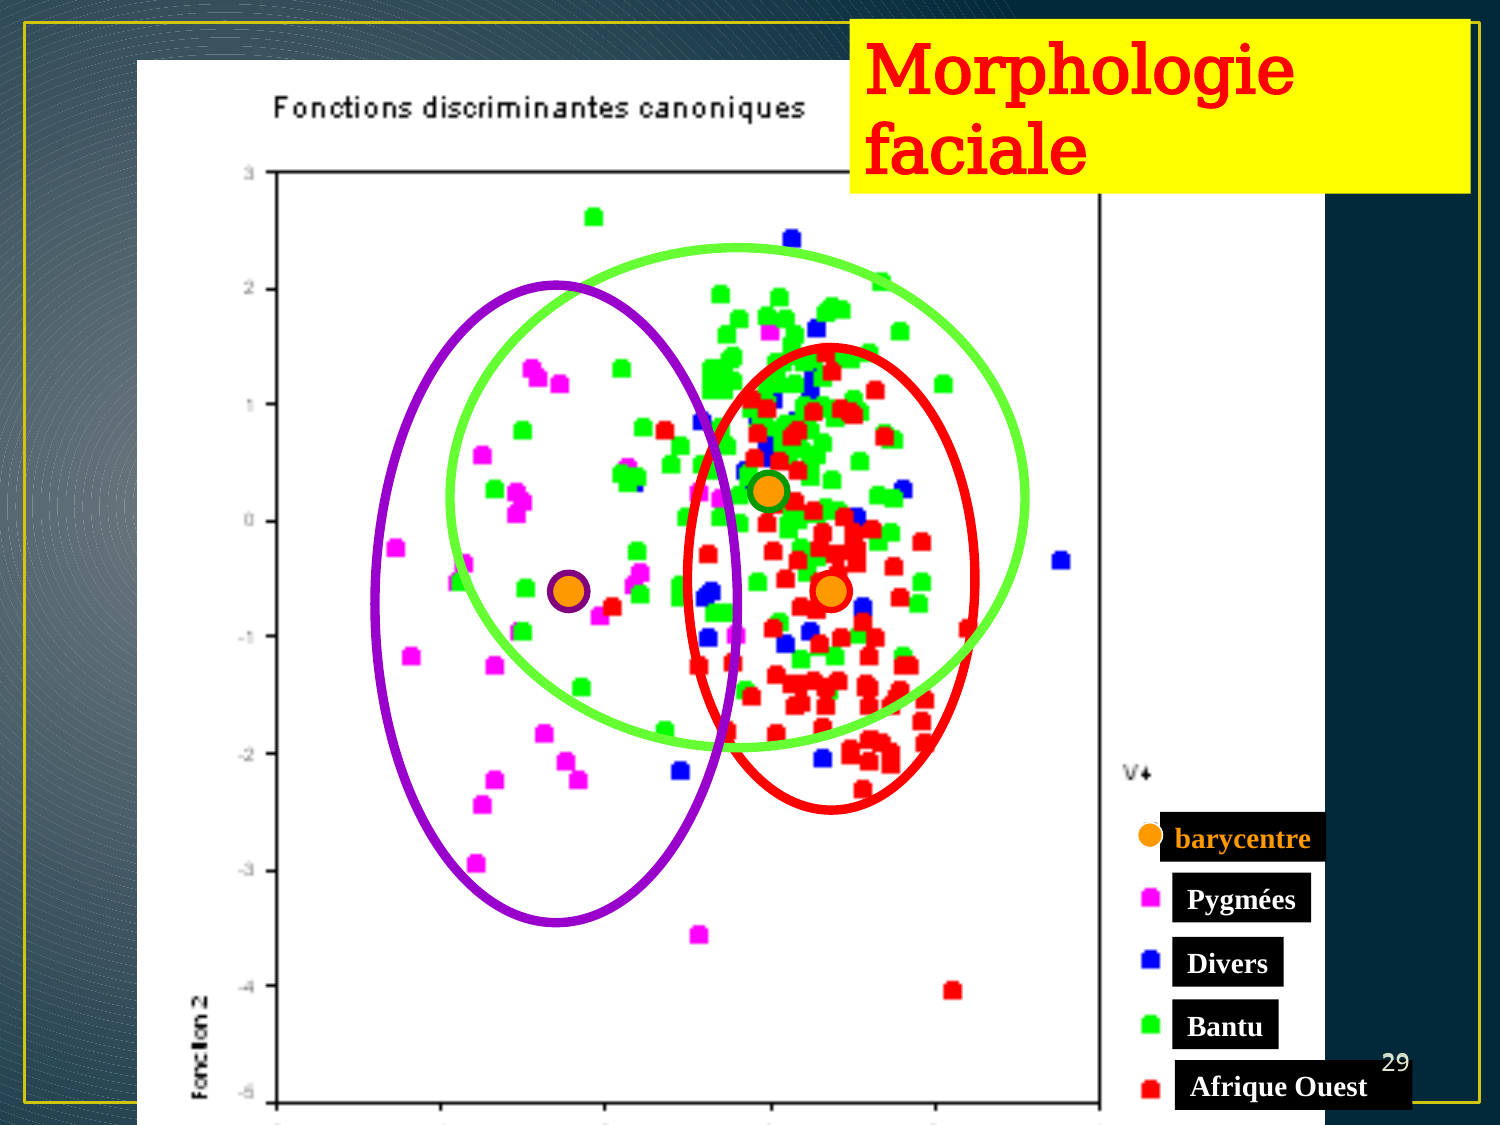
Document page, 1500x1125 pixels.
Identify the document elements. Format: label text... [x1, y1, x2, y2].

text_box Morphologie faciale [849, 18, 1471, 194]
text_box 29 [1334, 1024, 1425, 1103]
text_box Afrique Ouest [1334, 1103, 1413, 1110]
picture [137, 59, 1326, 1125]
